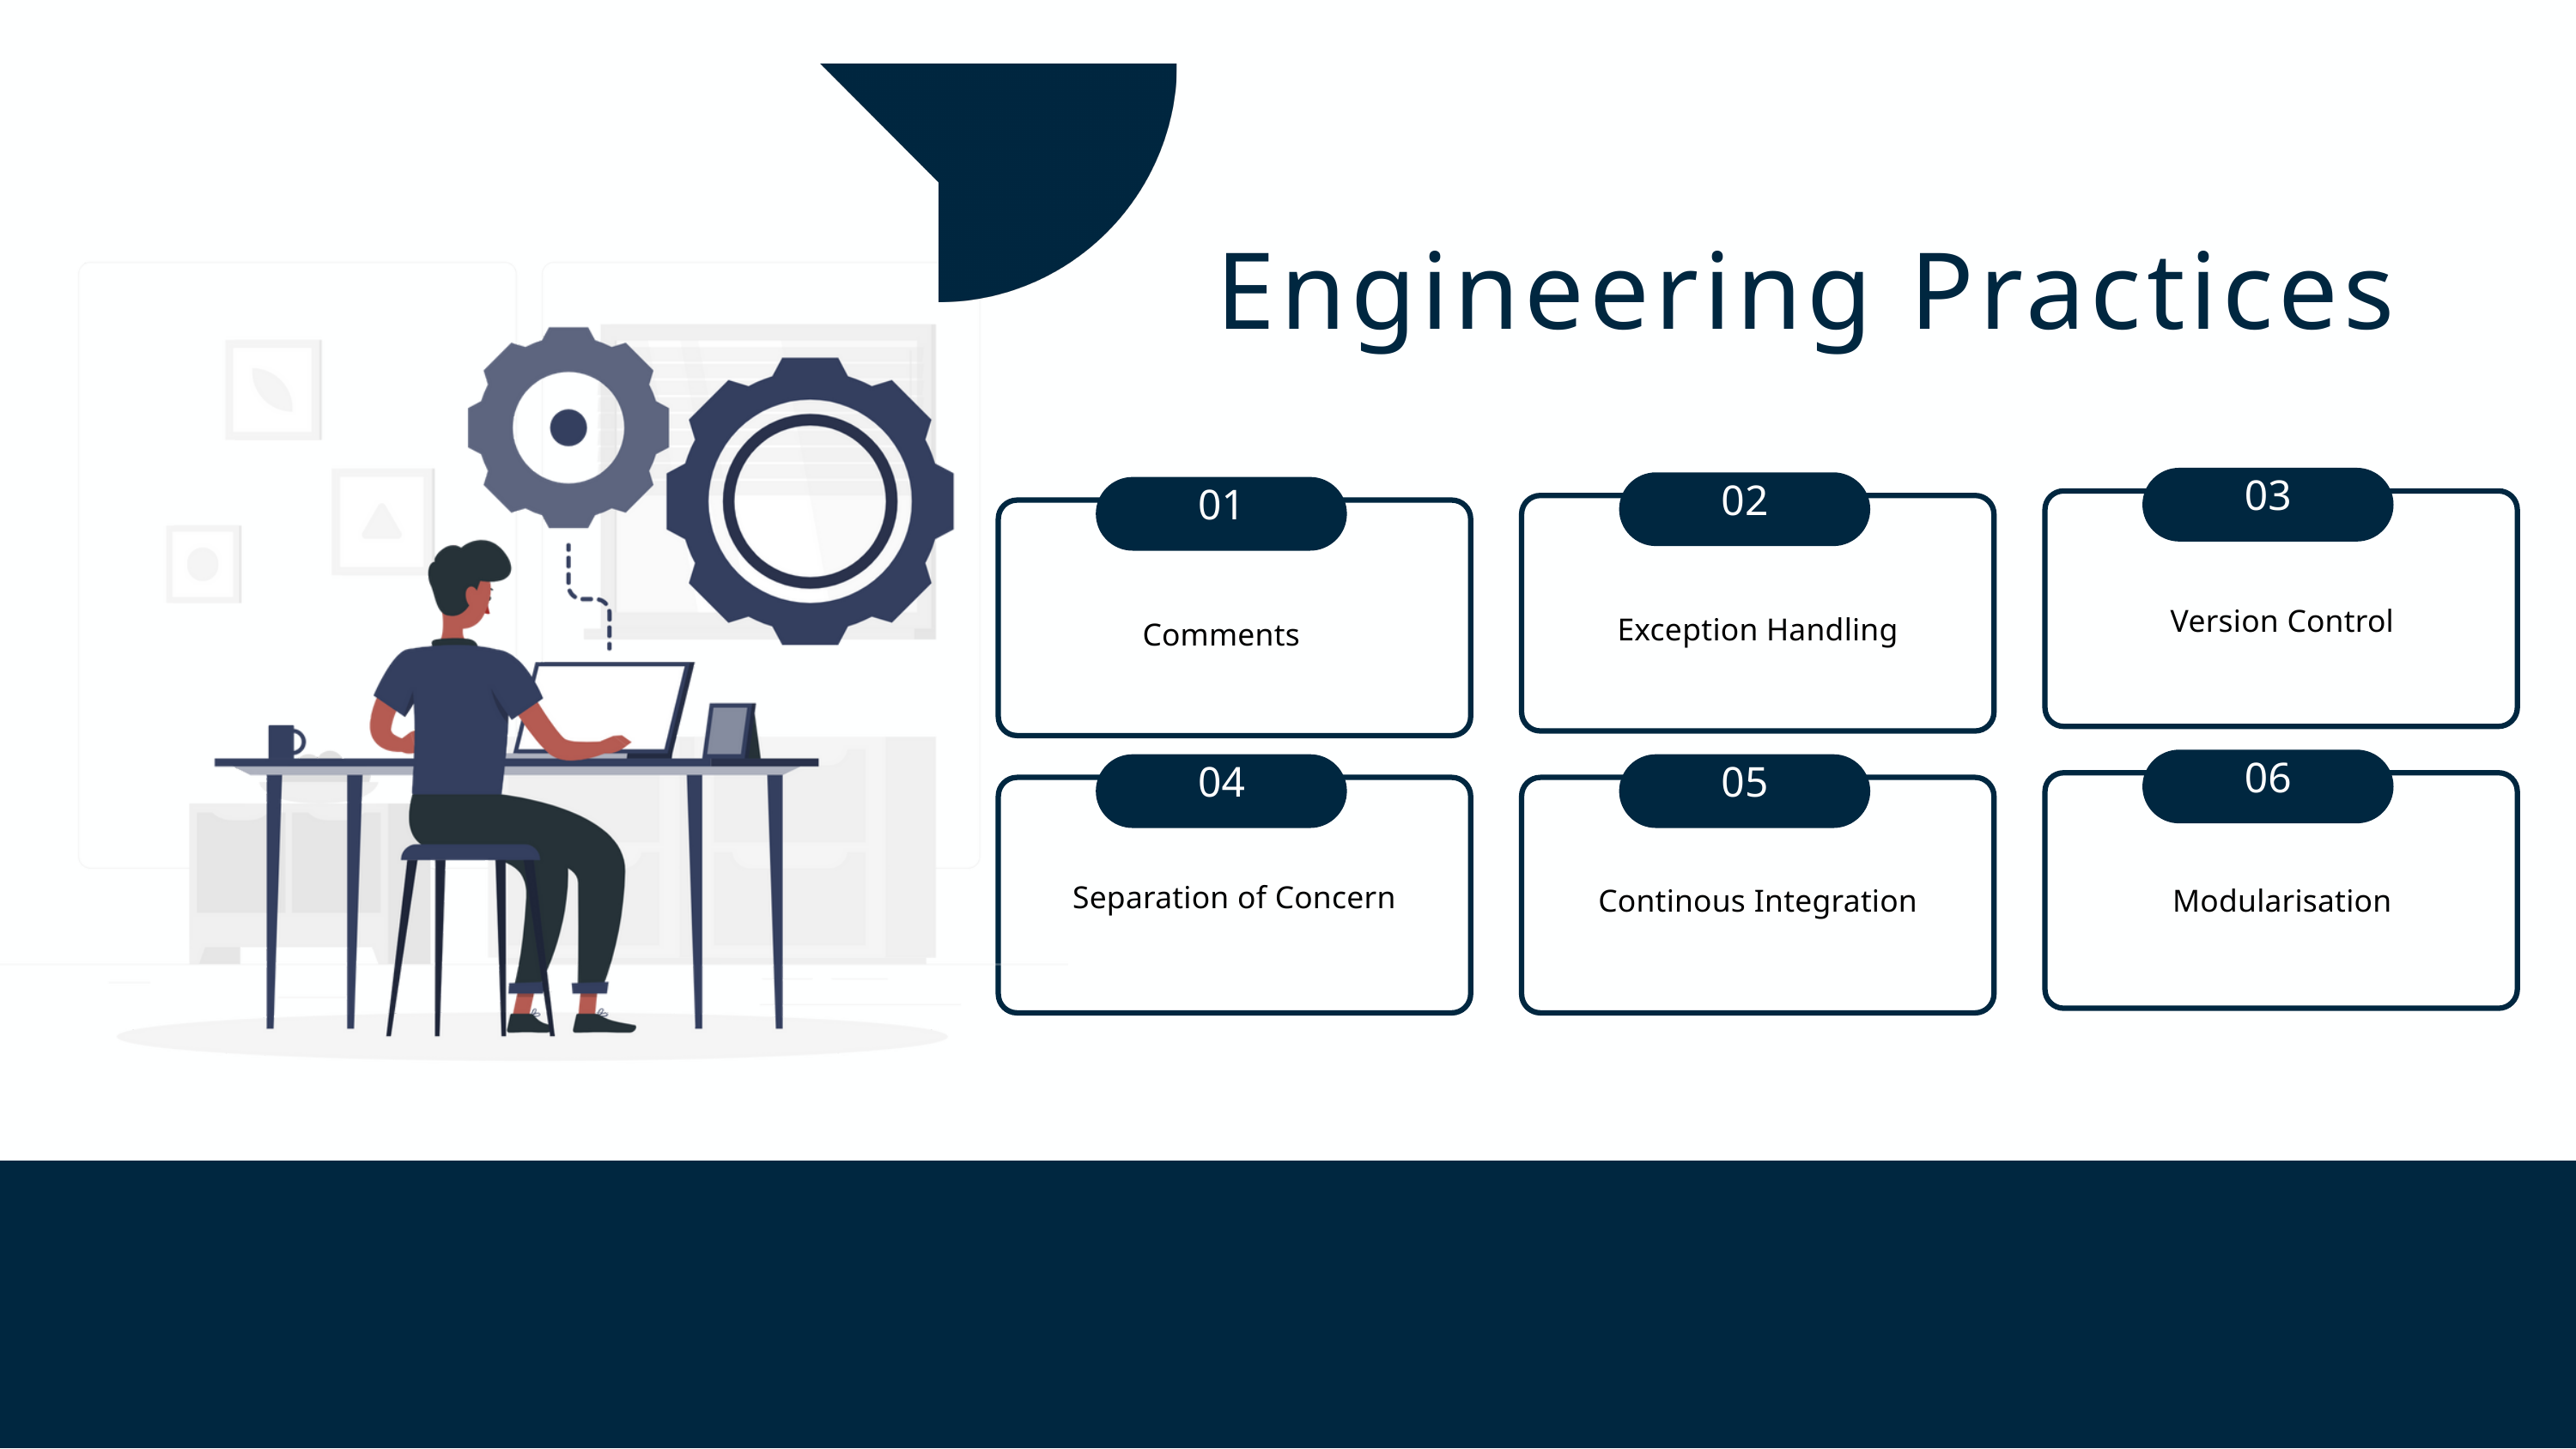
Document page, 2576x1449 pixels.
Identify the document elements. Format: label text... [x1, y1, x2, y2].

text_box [2142, 749, 2394, 824]
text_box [1095, 476, 1347, 551]
text_box [819, 63, 1177, 302]
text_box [1521, 777, 1995, 1014]
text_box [1095, 754, 1347, 828]
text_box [1619, 472, 1871, 547]
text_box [2044, 490, 2518, 727]
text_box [2142, 467, 2394, 543]
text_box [2044, 772, 2518, 1009]
text_box [0, 144, 1069, 1159]
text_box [998, 777, 1471, 1014]
text_box Engineering Practices [1164, 203, 2448, 351]
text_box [1521, 494, 1995, 731]
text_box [1619, 754, 1871, 828]
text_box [998, 500, 1471, 737]
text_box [0, 1160, 2576, 1449]
